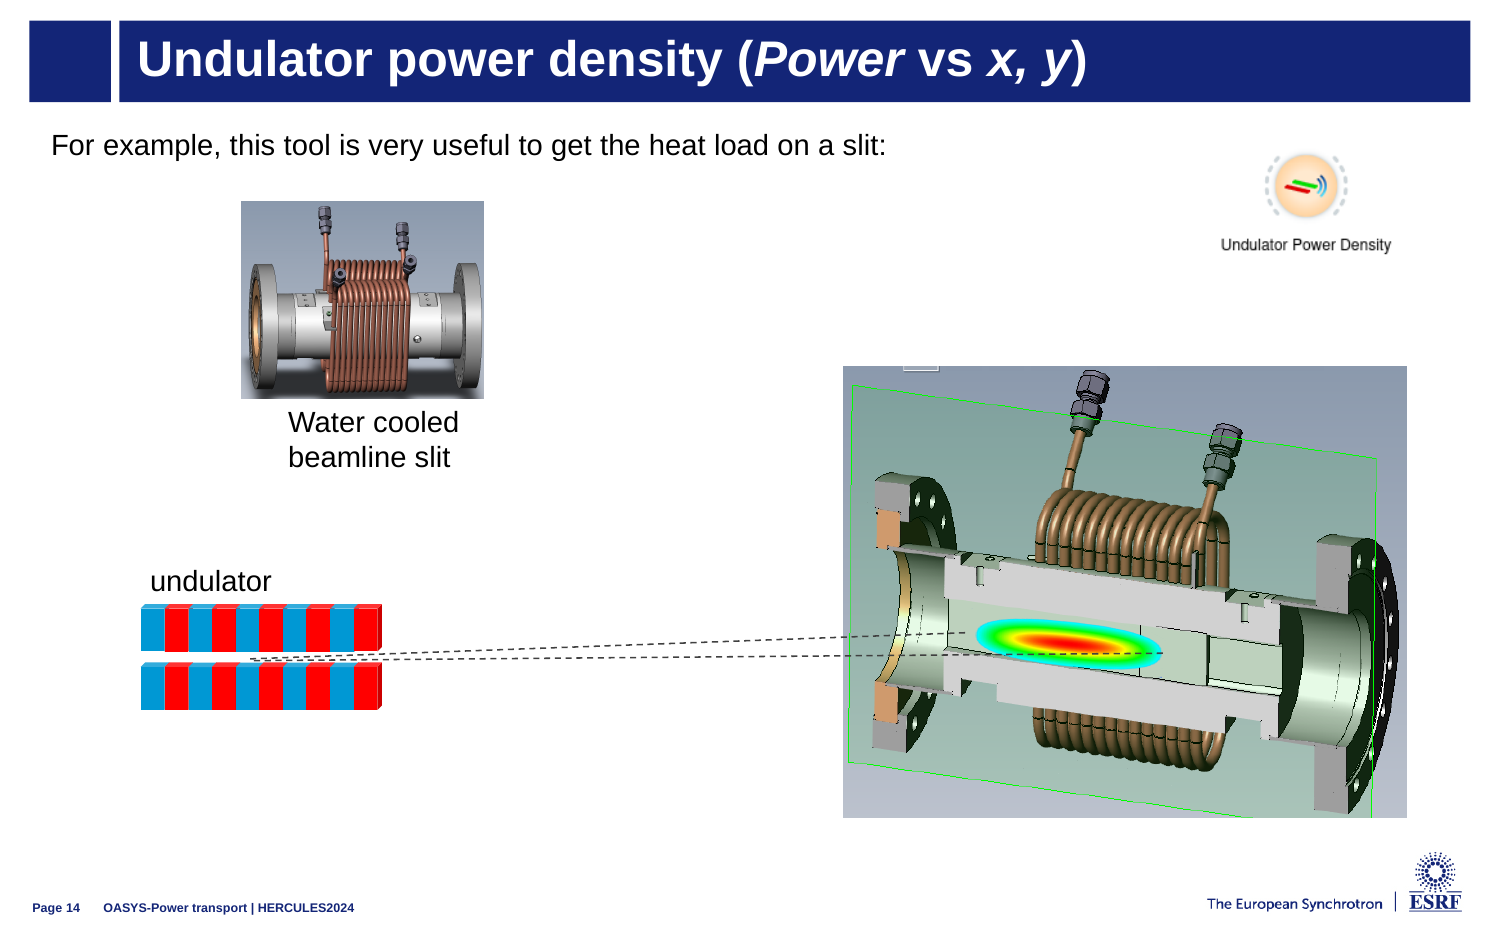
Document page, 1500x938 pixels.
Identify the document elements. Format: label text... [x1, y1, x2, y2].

text_box For example, this tool is very useful to get the heat load on a slit: [36, 118, 1471, 169]
text_box undulator [135, 554, 287, 605]
slide_number Page 14 [32, 886, 101, 916]
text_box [249, 632, 962, 655]
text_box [253, 652, 1165, 661]
picture [241, 201, 485, 399]
picture [843, 366, 1407, 818]
text_box Water cooled beamline slit [273, 395, 522, 481]
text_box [140, 662, 383, 711]
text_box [140, 603, 383, 652]
footer OASYS-Power transport | HERCULES2024 [103, 886, 1108, 916]
title Undulator power density (Power vs x, y) [119, 20, 1471, 103]
picture [1175, 831, 1500, 938]
picture [1210, 144, 1399, 262]
